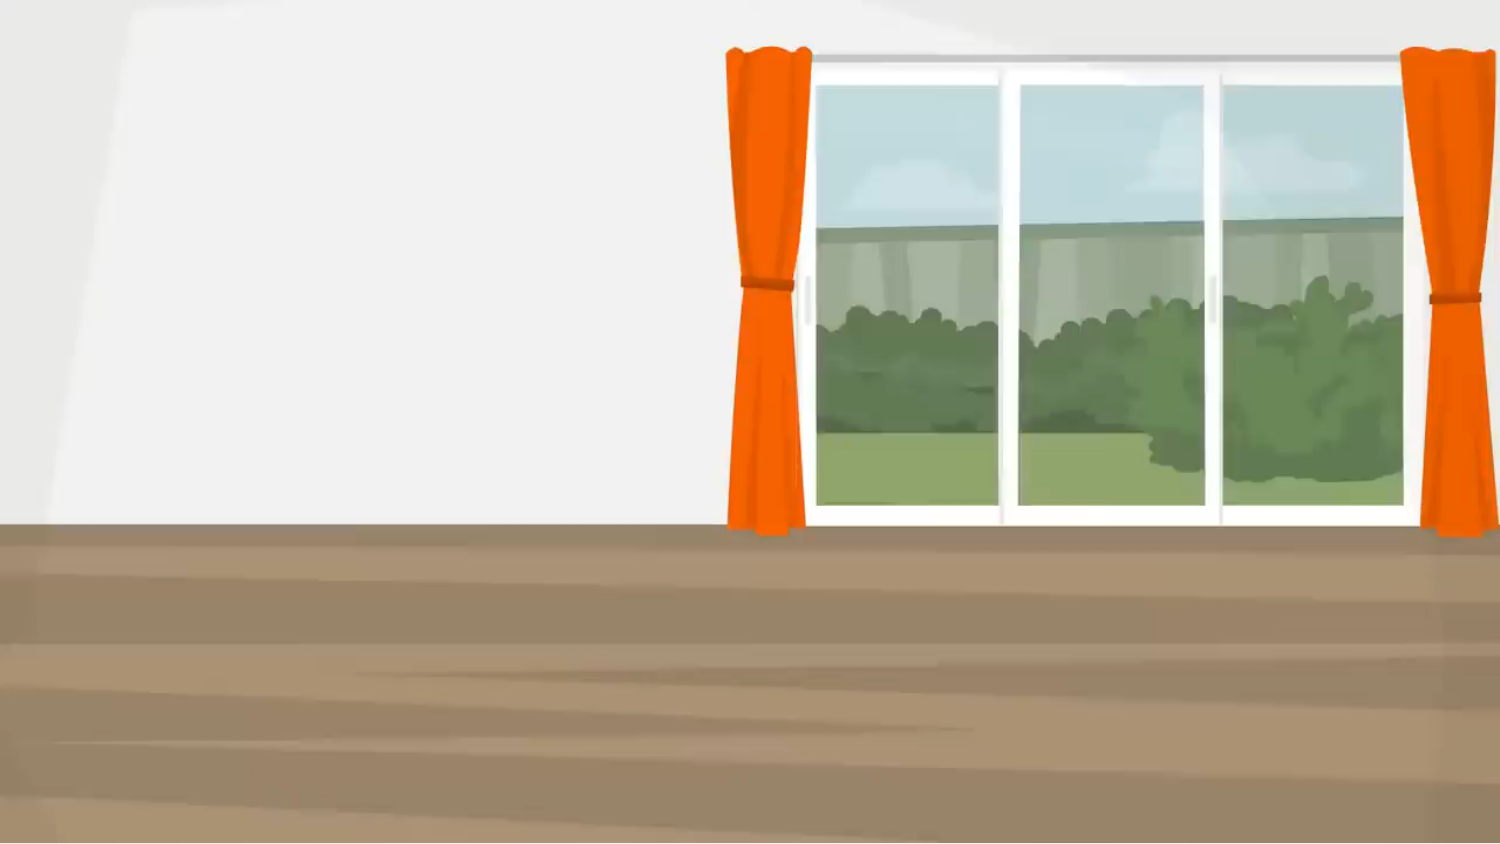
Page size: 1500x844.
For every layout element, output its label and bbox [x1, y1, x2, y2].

text_box [0, 0, 1500, 844]
